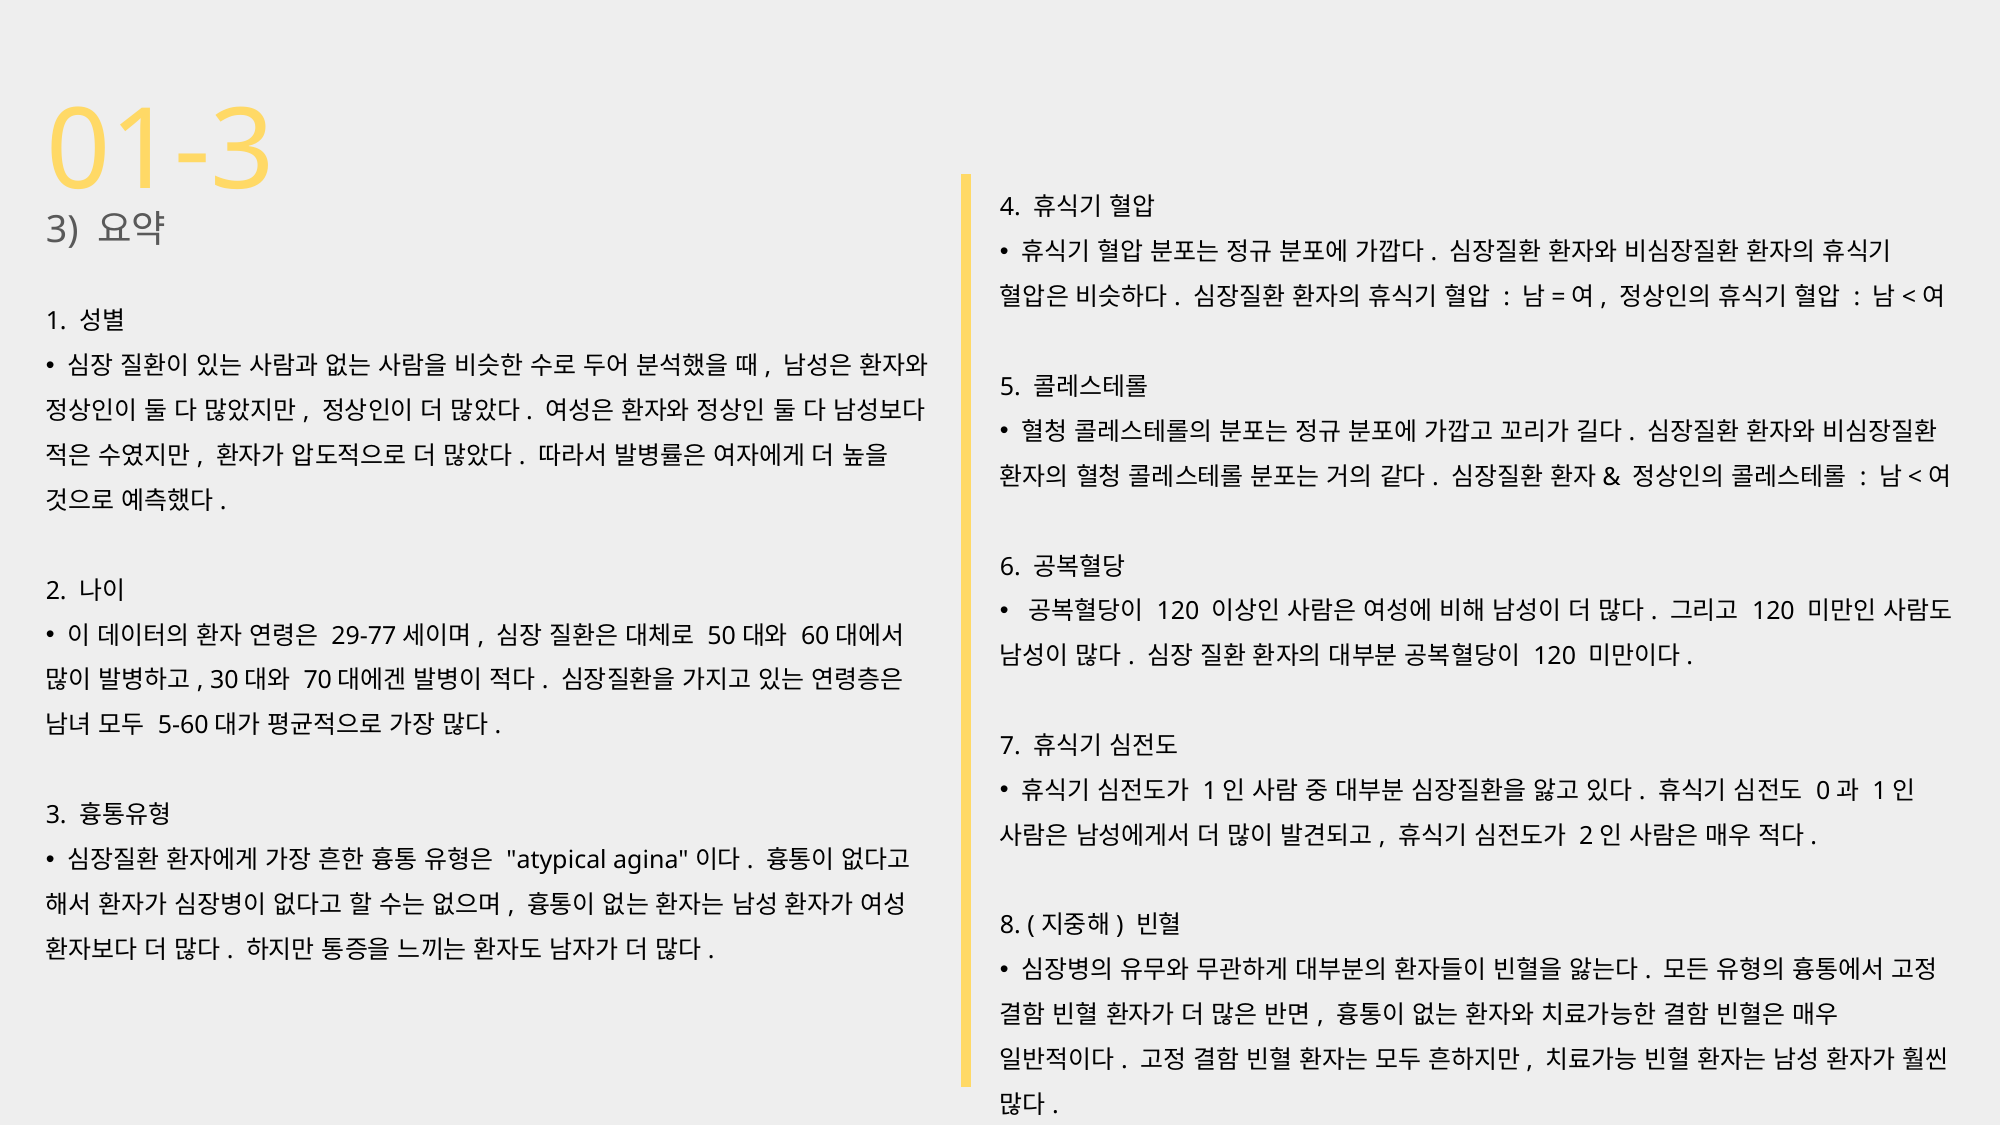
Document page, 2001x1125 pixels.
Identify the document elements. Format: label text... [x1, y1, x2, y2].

title 01-3 [31, 71, 362, 198]
text_box 4. 휴식기 혈압 휴식기 혈압 분포는 정규 분포에 가깝다. 심장질환 환자와 비심장질환 환자의 휴식기 혈압은 비슷하다. 심장질환 환자의 휴식기 혈압 : 남=여, 정상인의 휴식기 혈압 : 남<여 5. 콜레스테롤 혈청 콜레스테롤의 분포는 정규 분포에 가깝고 꼬리가 길다. 심장질환 환자와 비심장질환 환자의 혈청 콜레스테롤 분포는 거의 같다. 심장질환 환자& 정상인의 콜레스테롤 : 남<여 6. 공복혈당 공복혈당이 120 이상인 사람은 여성에 비해 남성이 더 많다. 그리고 120 미만인 사람도 남성이 많다. 심장 질환 환자의 대부분 공복혈당이 120 미만이다. 7. 휴식기 심전도 휴식기 심전도가 1인 사람 중 대부분 심장질환을 앓고 있다. 휴식기 심전도 0과 1인 사람은 남성에게서 더 많이 발견되고, 휴식기 심전도가 2인 사람은 매우 적다. 8. (지중해) 빈혈 심장병의 유무와 무관하게 대부분의 환자들이 빈혈을 앓는다. 모든 유형의 흉통에서 고정 결함 빈혈 환자가 더 많은 반면, 흉통이 없는 환자와 치료가능한 결함 빈혈은 매우 일반적이다. 고정 결함 빈혈 환자는 모두 흔하지만, 치료가능 빈혈 환자는 남성 환자가 훨씬 많다. [985, 168, 1972, 1125]
text_box 3) 요약 [31, 198, 453, 258]
text_box 1. 성별 심장 질환이 있는 사람과 없는 사람을 비슷한 수로 두어 분석했을 때, 남성은 환자와 정상인이 둘 다 많았지만, 정상인이 더 많았다. 여성은 환자와 정상인 둘 다 남성보다 적은 수였지만, 환자가 압도적으로 더 많았다. 따라서 발병률은 여자에게 더 높을 것으로 예측했다. 2. 나이 이 데이터의 환자 연령은 29-77세이며, 심장 질환은 대체로 50대와 60대에서 많이 발병하고, 30대와 70대에겐 발병이 적다. 심장질환을 가지고 있는 연령층은 남녀 모두 5-60대가 평균적으로 가장 많다. 3. 흉통유형 심장질환 환자에게 가장 흔한 흉통 유형은 "atypical agina"이다. 흉통이 없다고 해서 환자가 심장병이 없다고 할 수는 없으며, 흉통이 없는 환자는 남성 환자가 여성 환자보다 더 많다. 하지만 통증을 느끼는 환자도 남자가 더 많다. [31, 282, 961, 1016]
text_box [961, 174, 971, 1087]
